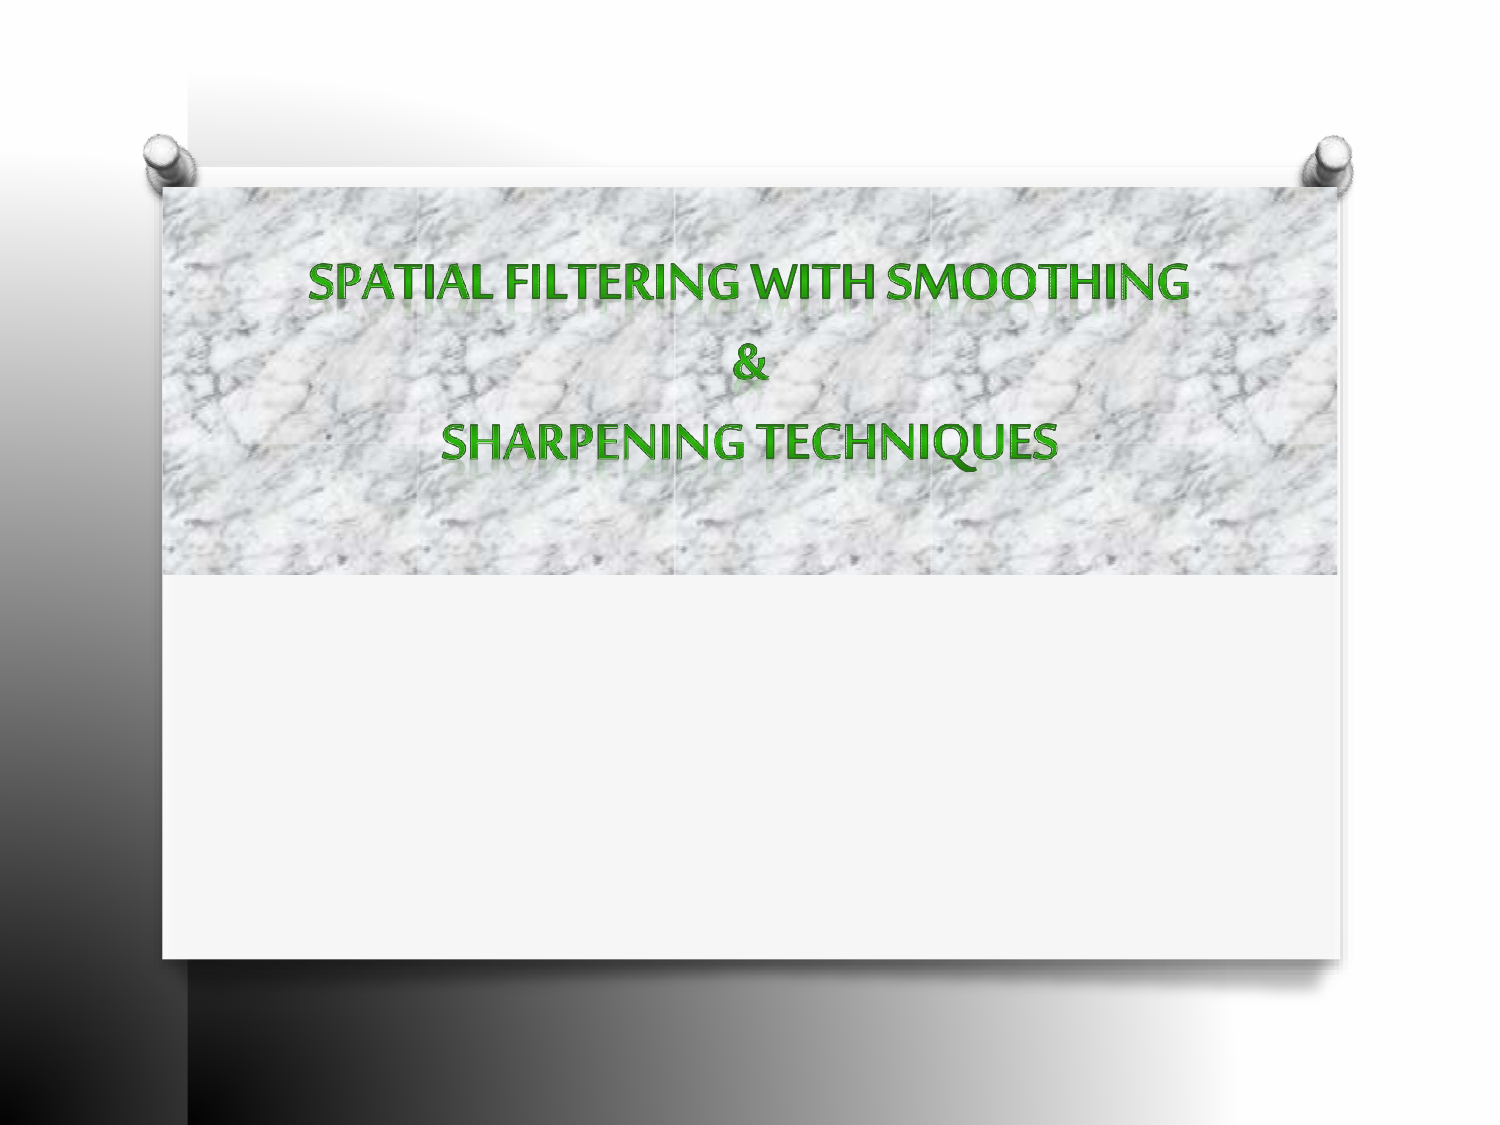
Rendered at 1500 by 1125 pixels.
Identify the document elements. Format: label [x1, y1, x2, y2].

text_box [111, 99, 1396, 1011]
text_box [0, 0, 1500, 1125]
